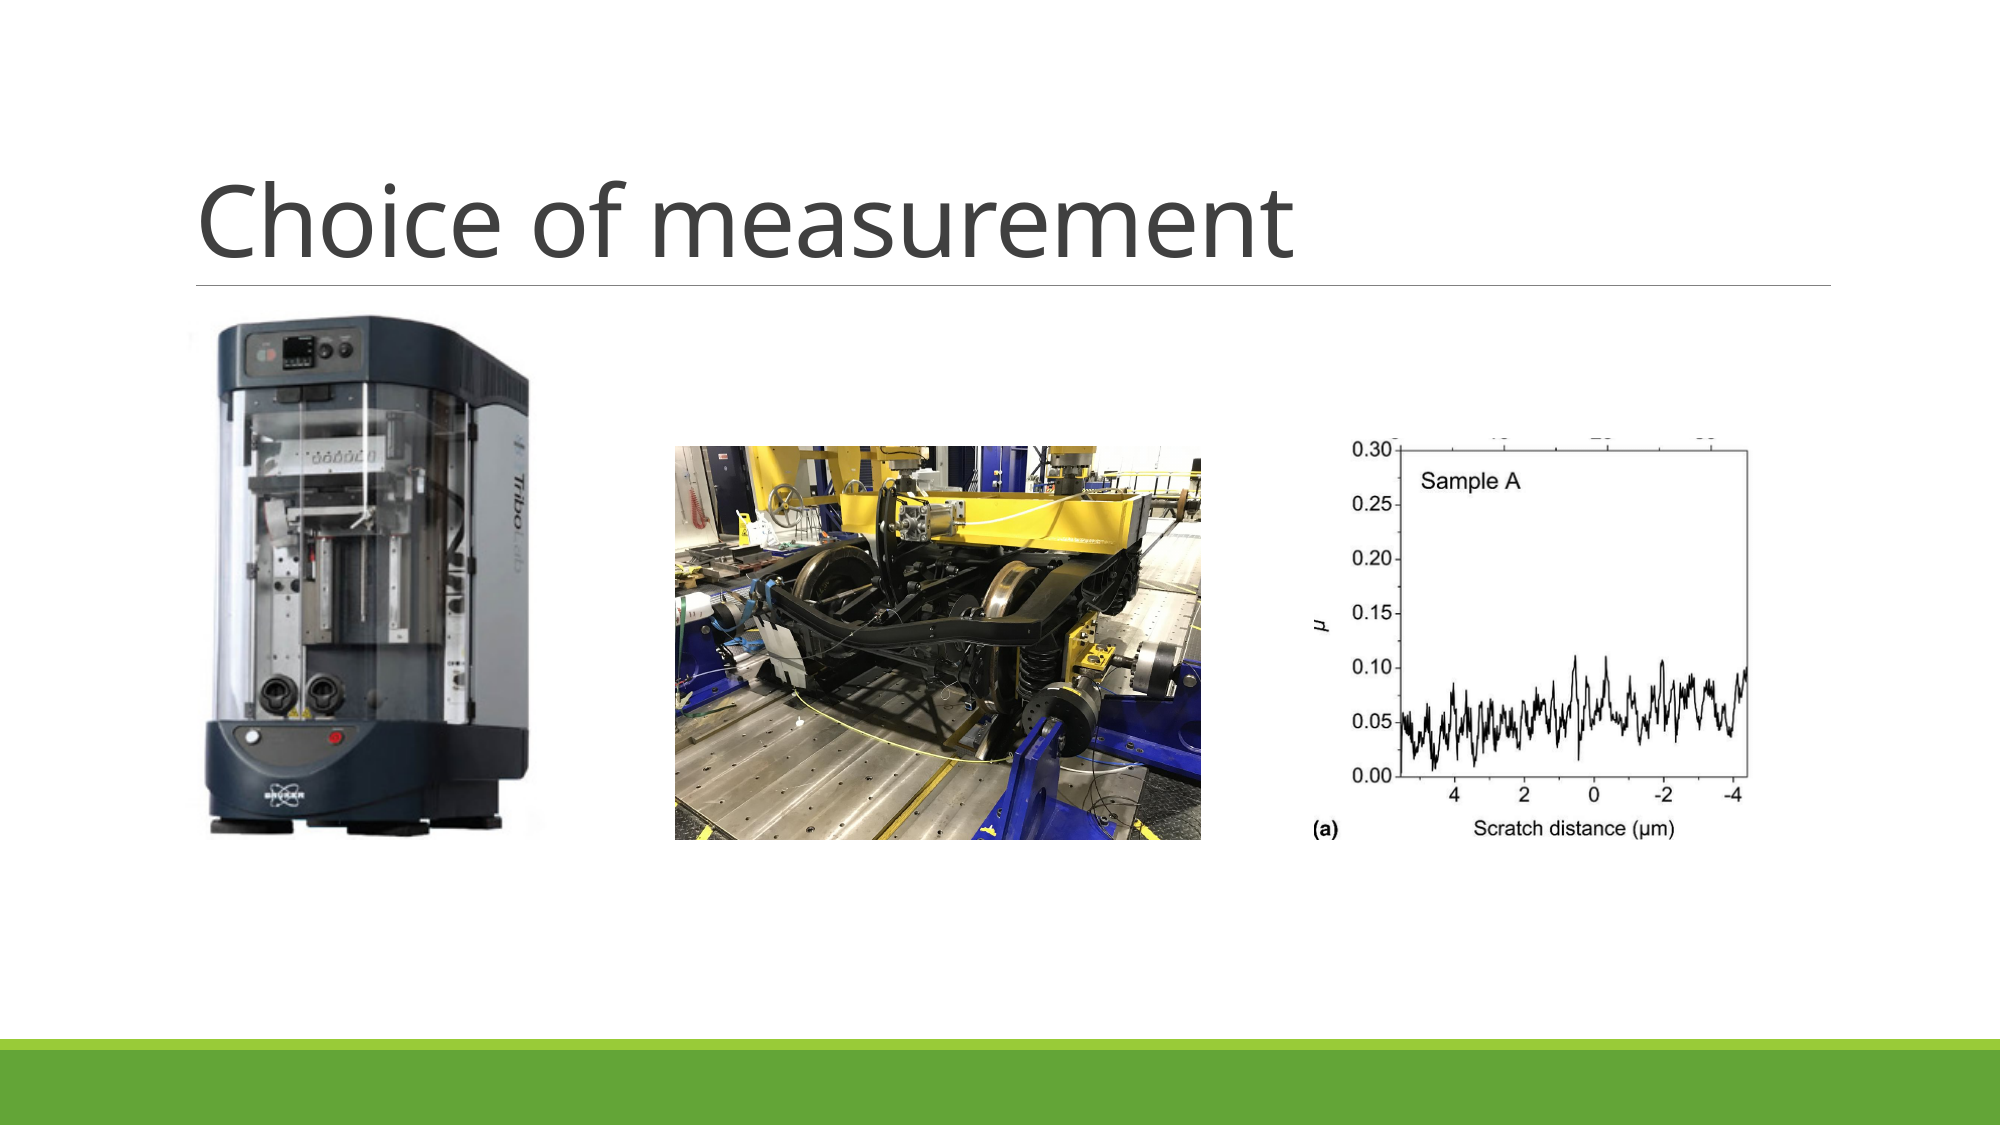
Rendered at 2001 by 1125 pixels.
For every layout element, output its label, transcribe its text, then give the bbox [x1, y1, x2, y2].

picture [123, 309, 598, 841]
picture [1313, 437, 1757, 841]
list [675, 445, 1202, 841]
title Choice of measurement [180, 47, 1830, 285]
